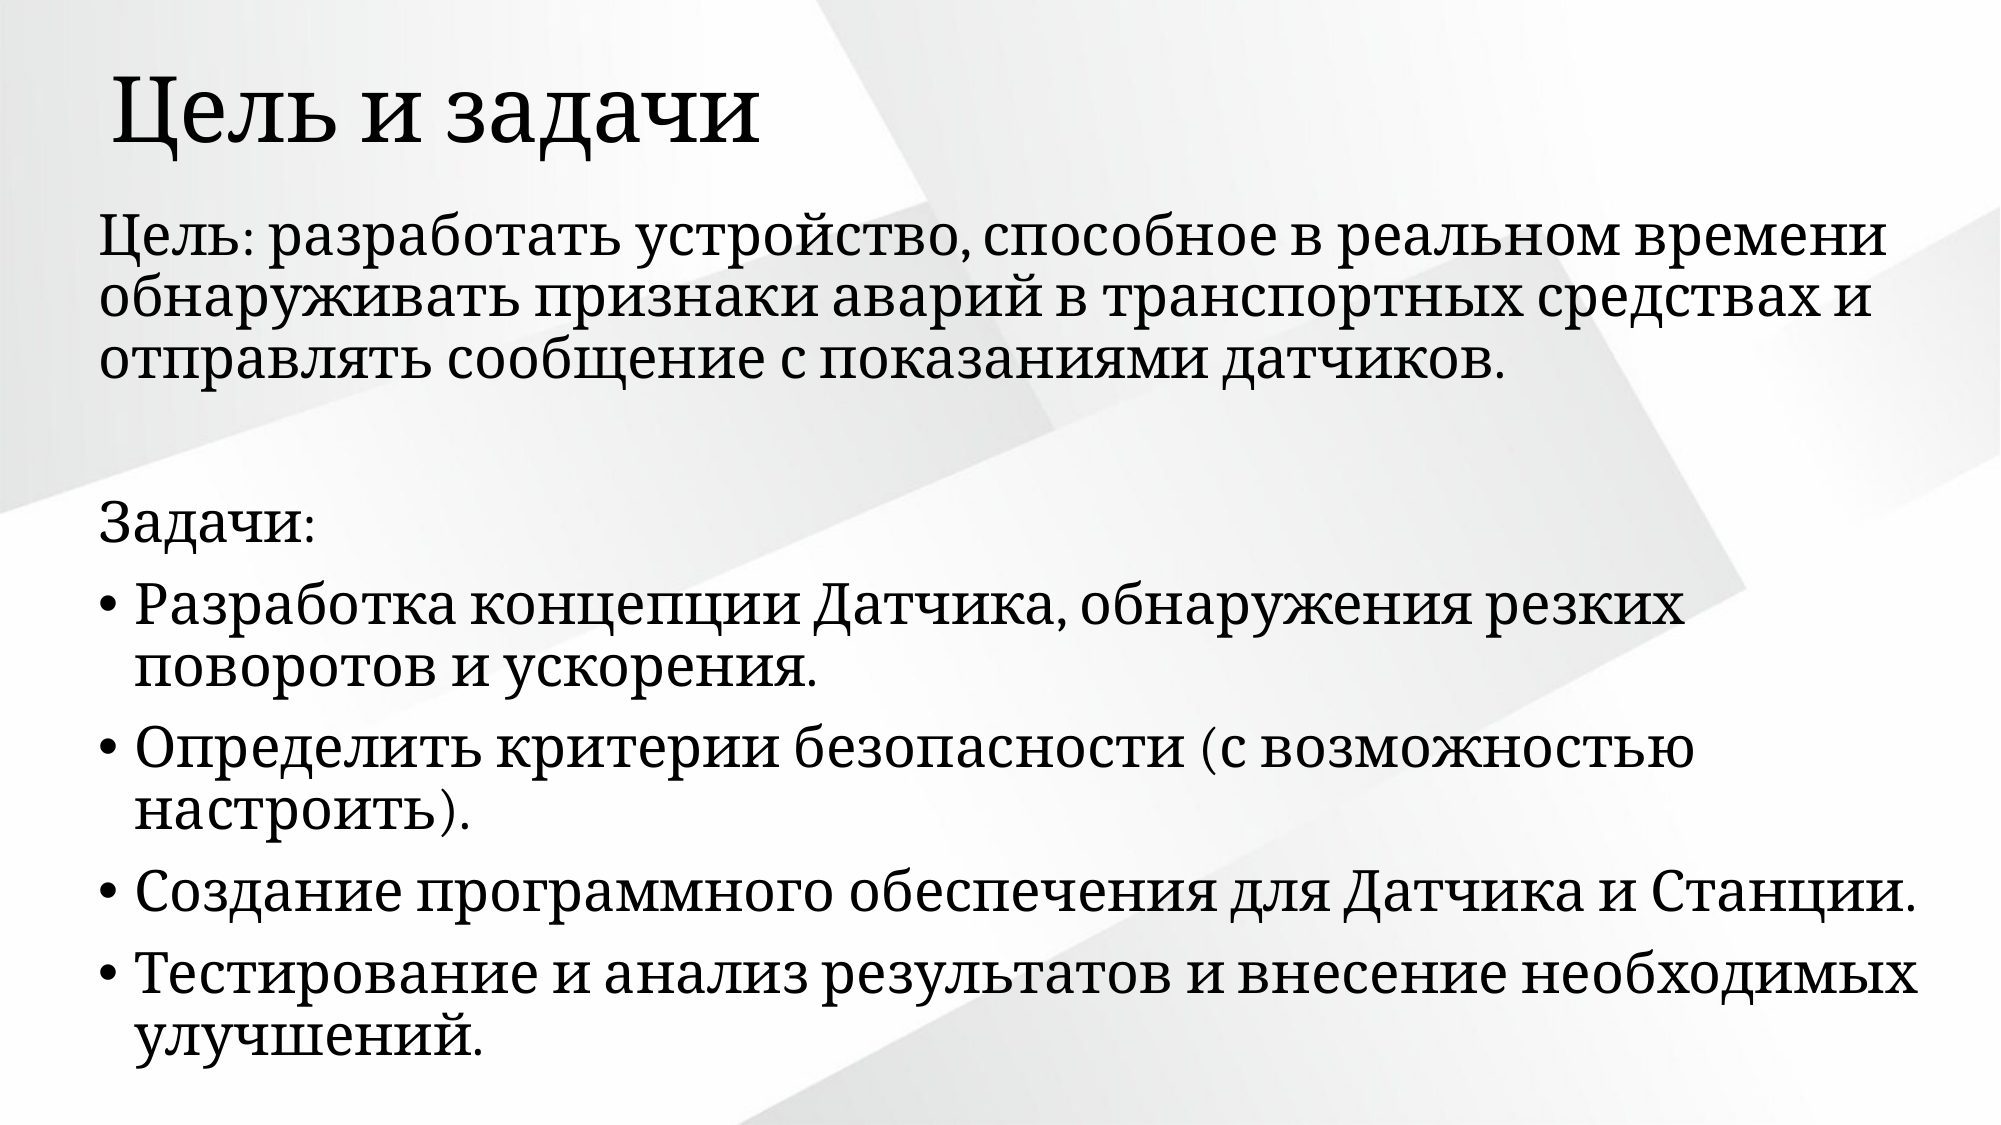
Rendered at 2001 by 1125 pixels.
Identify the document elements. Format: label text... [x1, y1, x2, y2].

title Цель и задачи [94, 39, 1820, 188]
list Цель: разработать устройство, способное в реальном времени обнаруживать признаки аварий в транспортных средствах и отправлять сообщение с показаниями датчиков. Задачи: Разработка концепции Датчика, обнаружения резких поворотов и ускорения. Определить критерии безопасности (с возможностью настроить). Создание программного обеспечения для Датчика и Станции. Тестирование и анализ результатов и внесение необходимых улучшений. [83, 198, 1949, 1125]
picture [0, 0, 2001, 1125]
